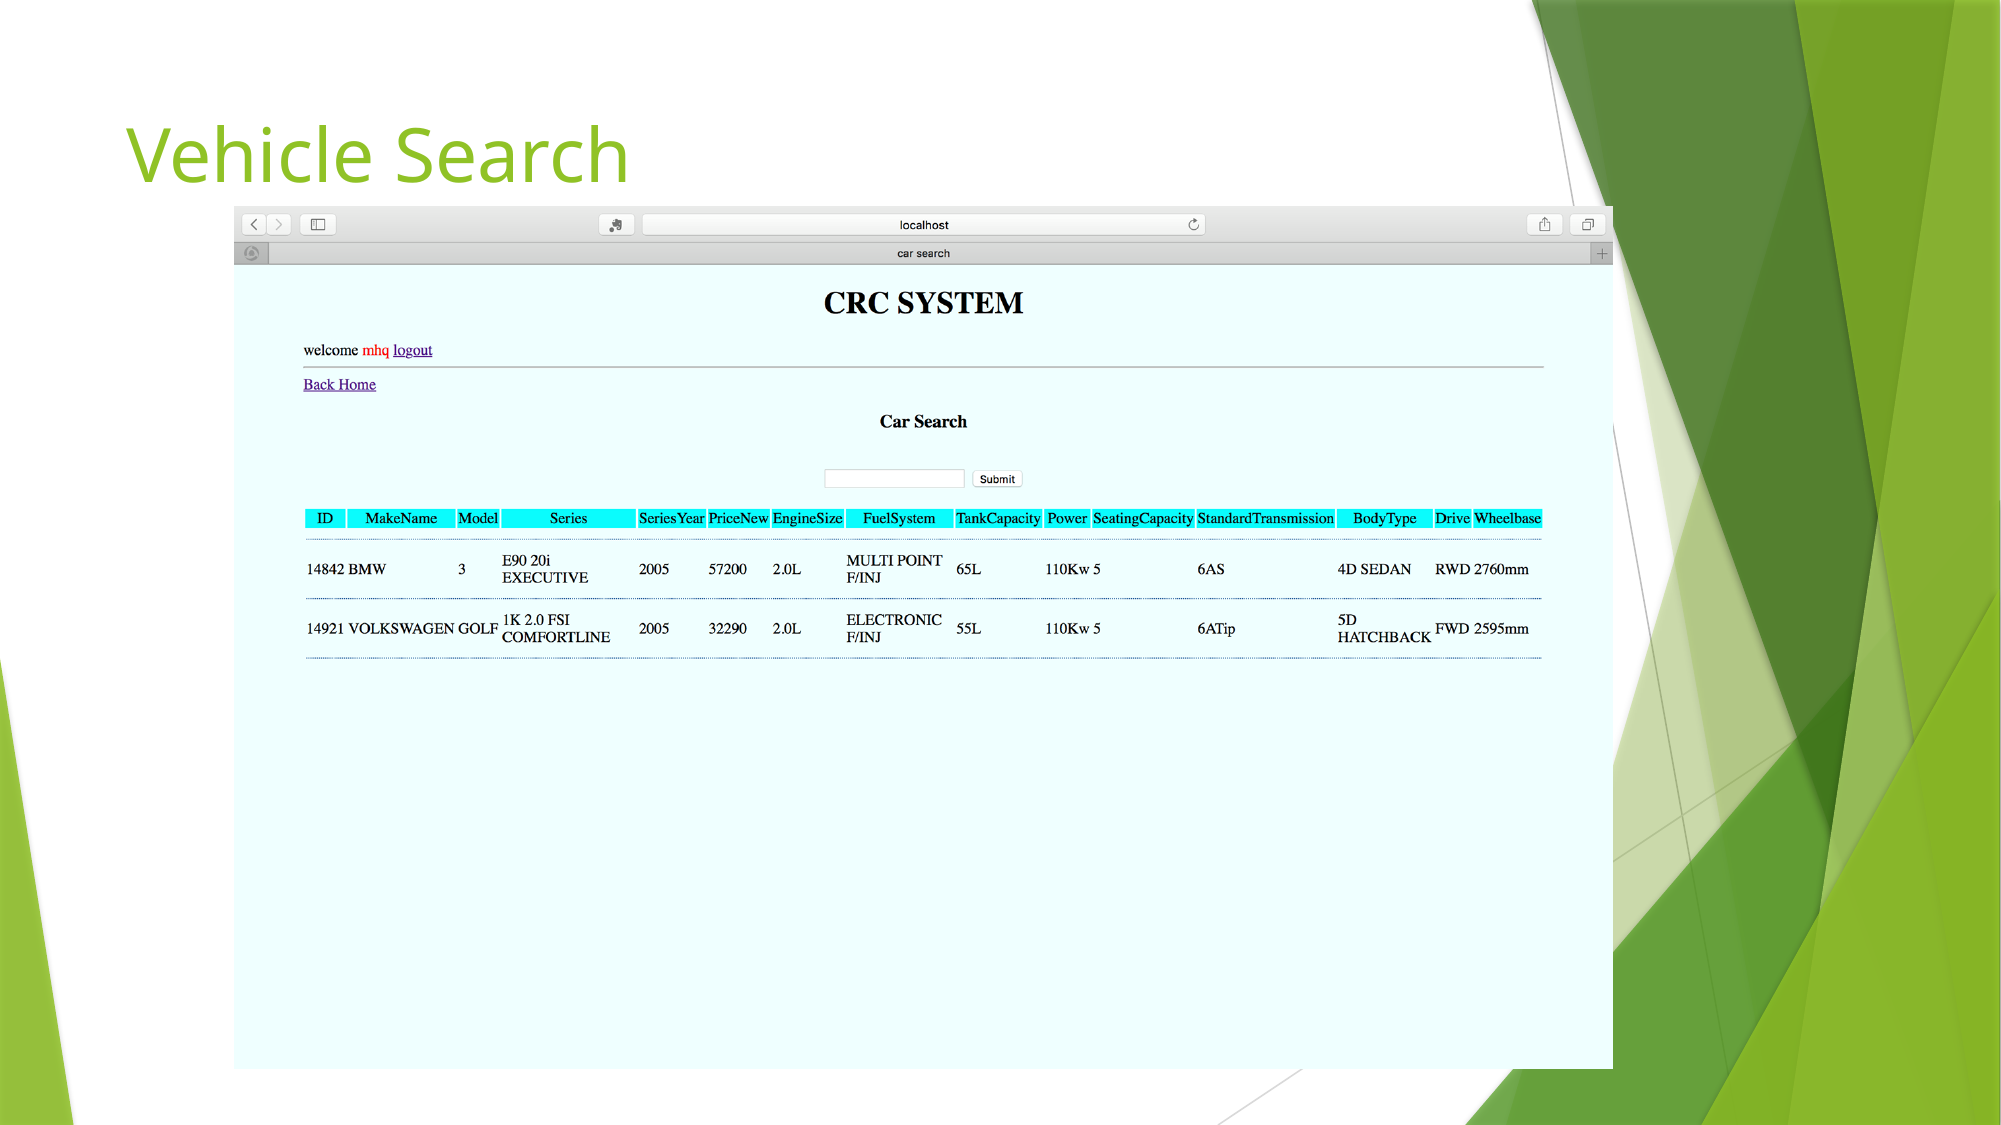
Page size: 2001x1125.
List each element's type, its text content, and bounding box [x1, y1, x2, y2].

title Vehicle Search [111, 99, 1522, 317]
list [233, 206, 1613, 1069]
